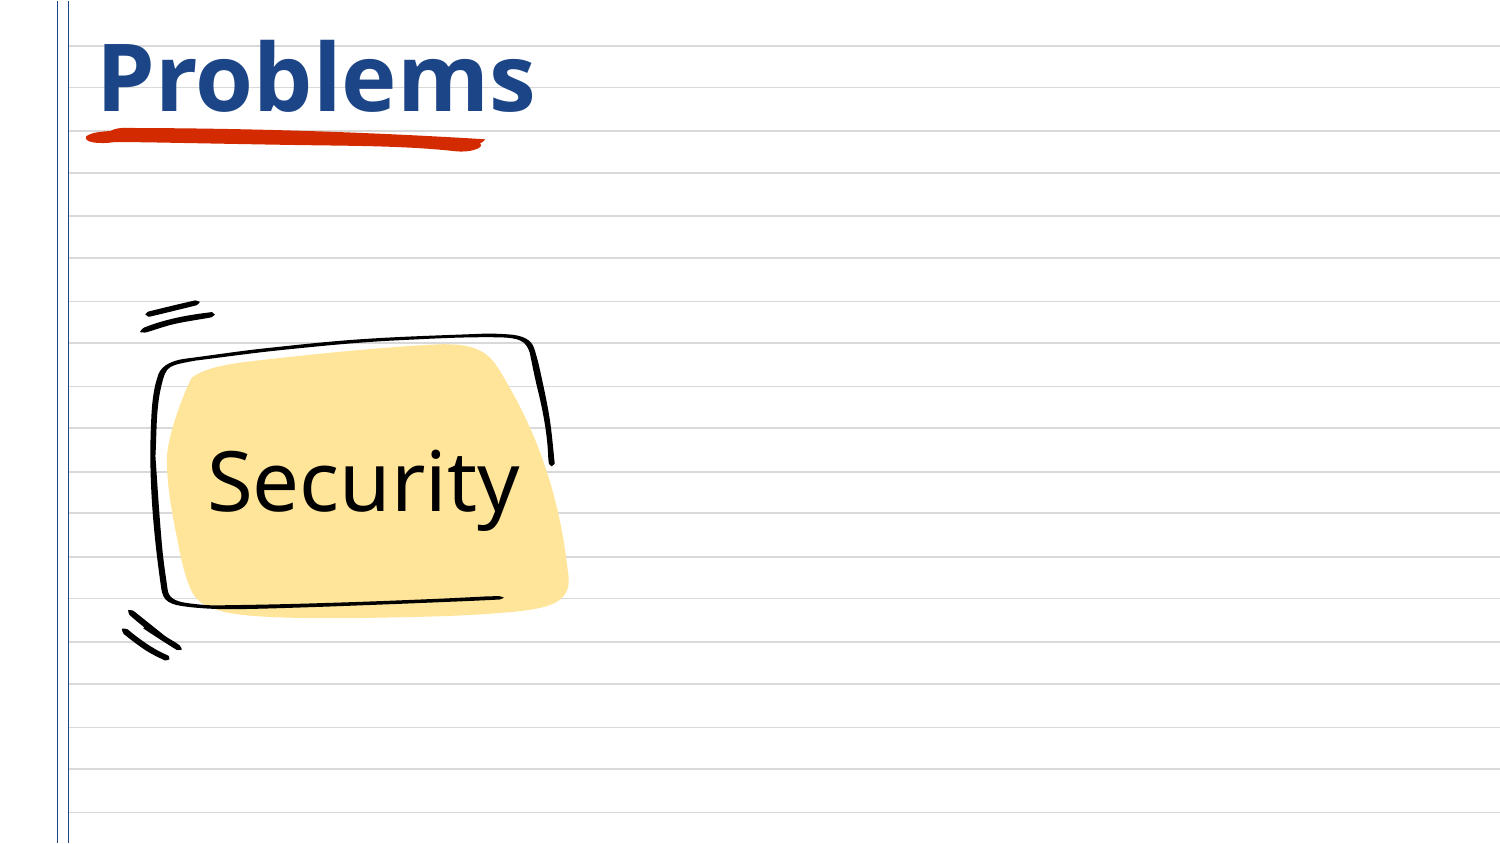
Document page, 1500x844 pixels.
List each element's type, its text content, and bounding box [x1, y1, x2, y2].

title Problems [96, 17, 977, 124]
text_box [84, 127, 492, 152]
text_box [115, 300, 573, 651]
